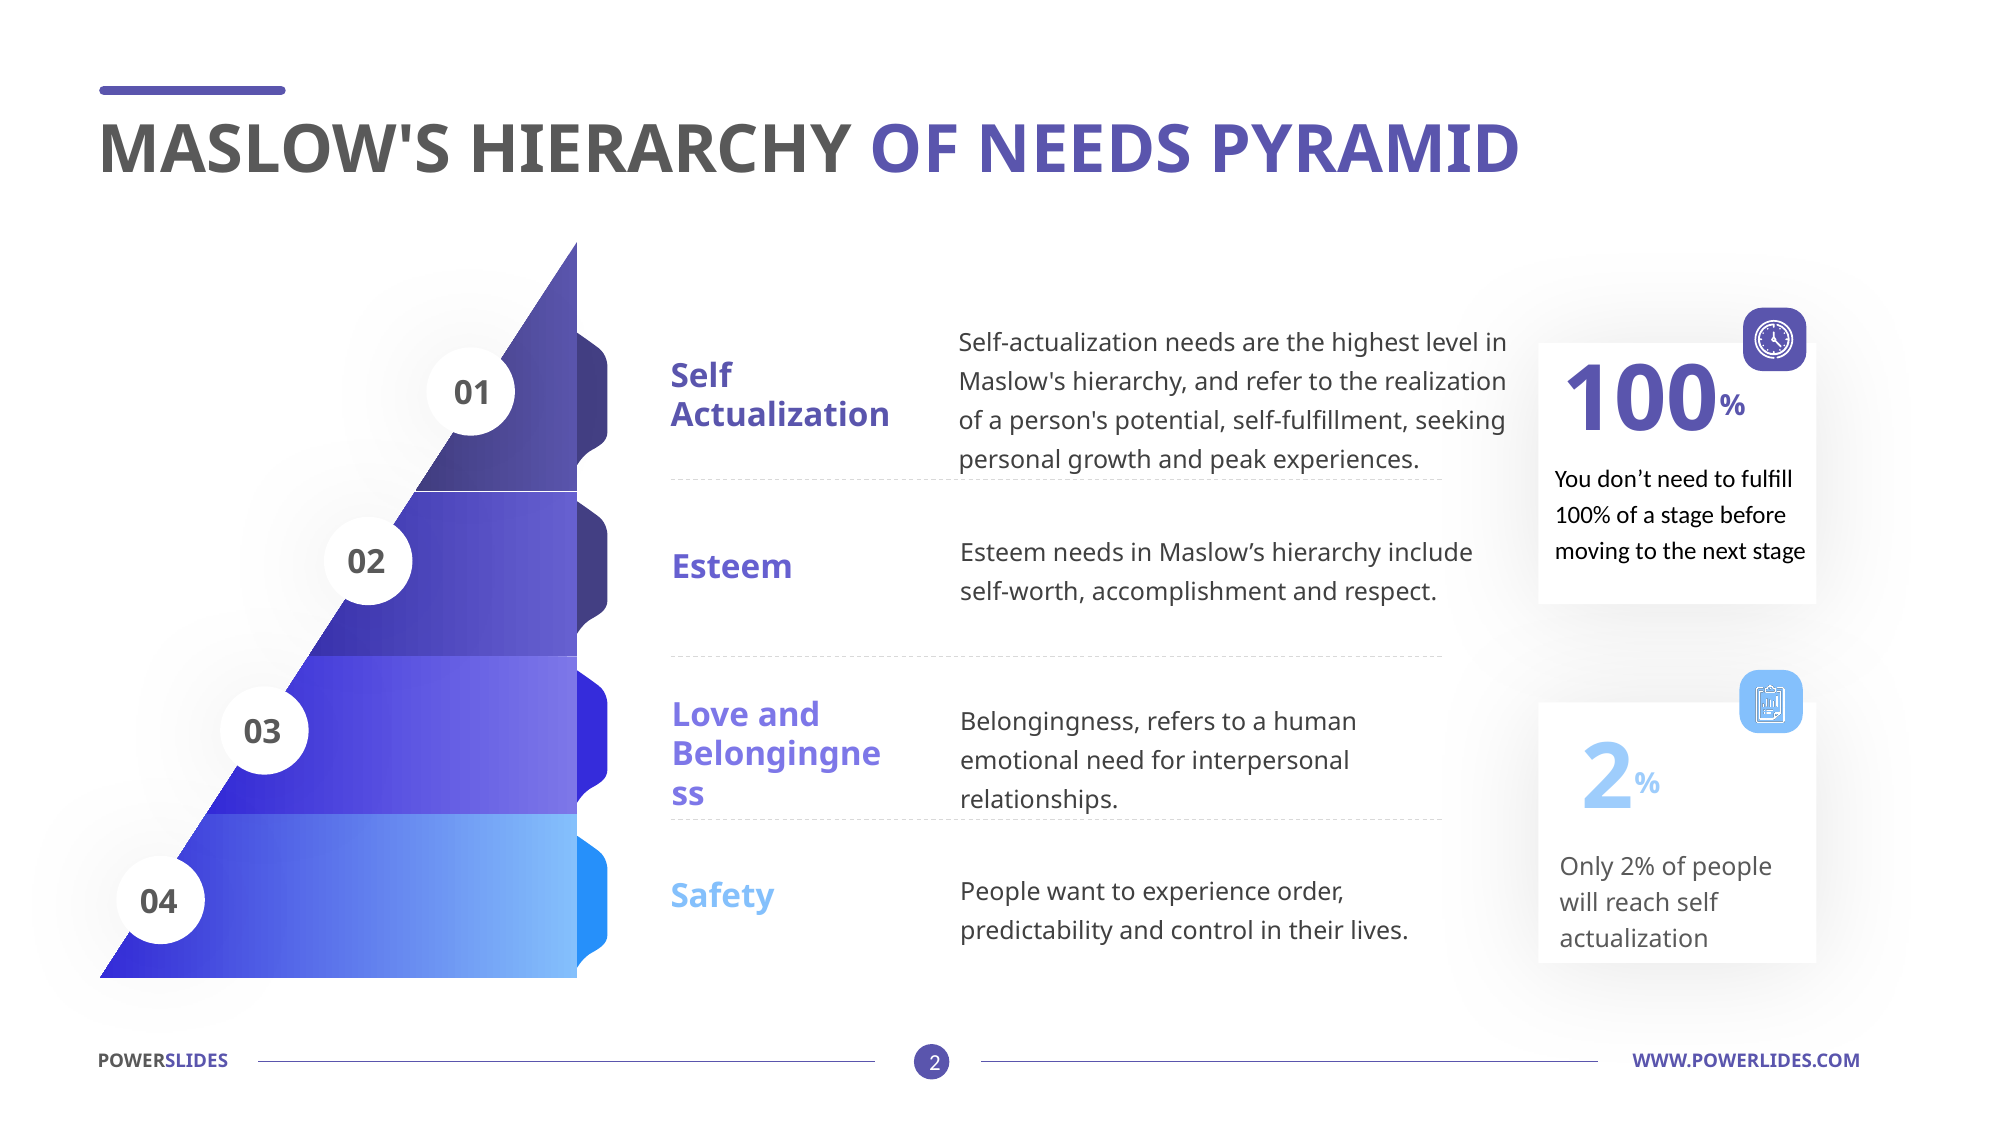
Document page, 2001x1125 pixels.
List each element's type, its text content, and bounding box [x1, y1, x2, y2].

text_box 2 [913, 1044, 950, 1080]
text_box [577, 332, 608, 465]
text_box Safety [655, 867, 898, 922]
text_box Self Actualization [655, 346, 908, 441]
text_box [206, 657, 578, 814]
text_box [1537, 342, 1817, 605]
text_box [114, 855, 205, 945]
text_box [1537, 701, 1817, 964]
text_box [415, 241, 578, 491]
text_box Only 2% of people will reach self actualization [1544, 837, 1813, 960]
text_box [100, 814, 578, 978]
text_box [577, 835, 608, 968]
text_box [577, 670, 608, 803]
text_box Self-actualization needs are the highest level in Maslow's hierarchy, and refer to the realization of a person's potential, self-fulfillment, seeking personal growth and peak experiences. [943, 310, 1537, 482]
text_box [322, 516, 413, 606]
text_box You don’t need to fulfill 100% of a stage before moving to the next stage [1540, 449, 1824, 573]
text_box Esteem [656, 537, 871, 593]
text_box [218, 686, 309, 775]
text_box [1743, 307, 1807, 372]
text_box [577, 501, 608, 634]
text_box 2% [1567, 709, 1778, 834]
text_box MASLOW'S HIERARCHY OF NEEDS PYRAMID [83, 98, 1918, 194]
text_box Love and Belongingness [656, 685, 907, 820]
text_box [426, 347, 517, 436]
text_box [1739, 669, 1803, 734]
text_box POWERSLIDES WWW.POWERLIDES.COM [82, 1041, 1898, 1101]
text_box Esteem needs in Maslow’s hierarchy include self-worth, accomplishment and respect. [945, 519, 1491, 613]
text_box Belongingness, refers to a human emotional need for interpersonal relationships. [945, 689, 1474, 821]
text_box People want to experience order, predictability and control in their lives. [945, 858, 1474, 952]
text_box [308, 491, 578, 657]
text_box 100% [1547, 331, 1768, 457]
